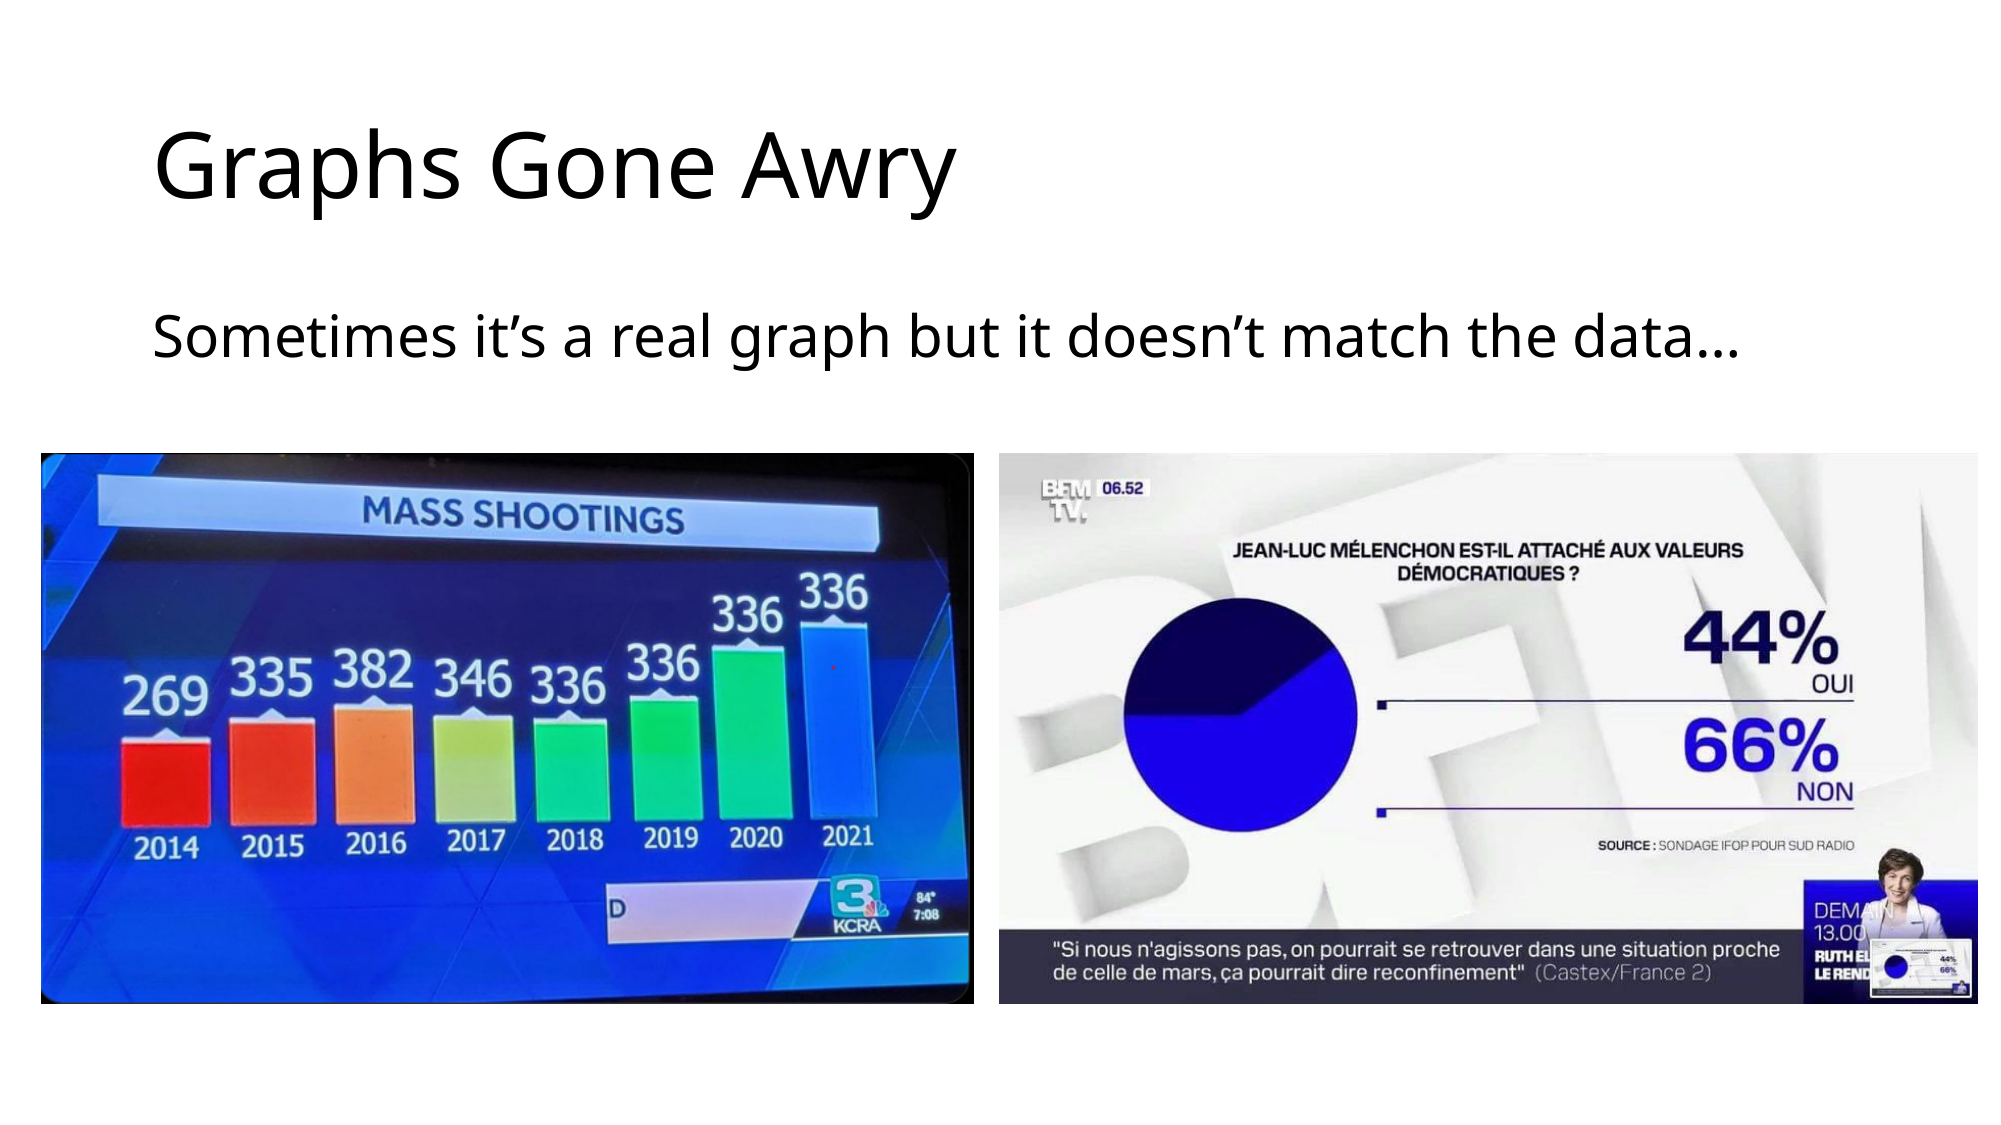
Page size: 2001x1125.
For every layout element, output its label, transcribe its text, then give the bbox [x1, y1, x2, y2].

title Graphs Gone Awry [137, 59, 1863, 278]
list Sometimes it’s a real graph but it doesn’t match the data… [137, 299, 1863, 1014]
picture [40, 453, 974, 1004]
picture [999, 453, 1978, 1004]
